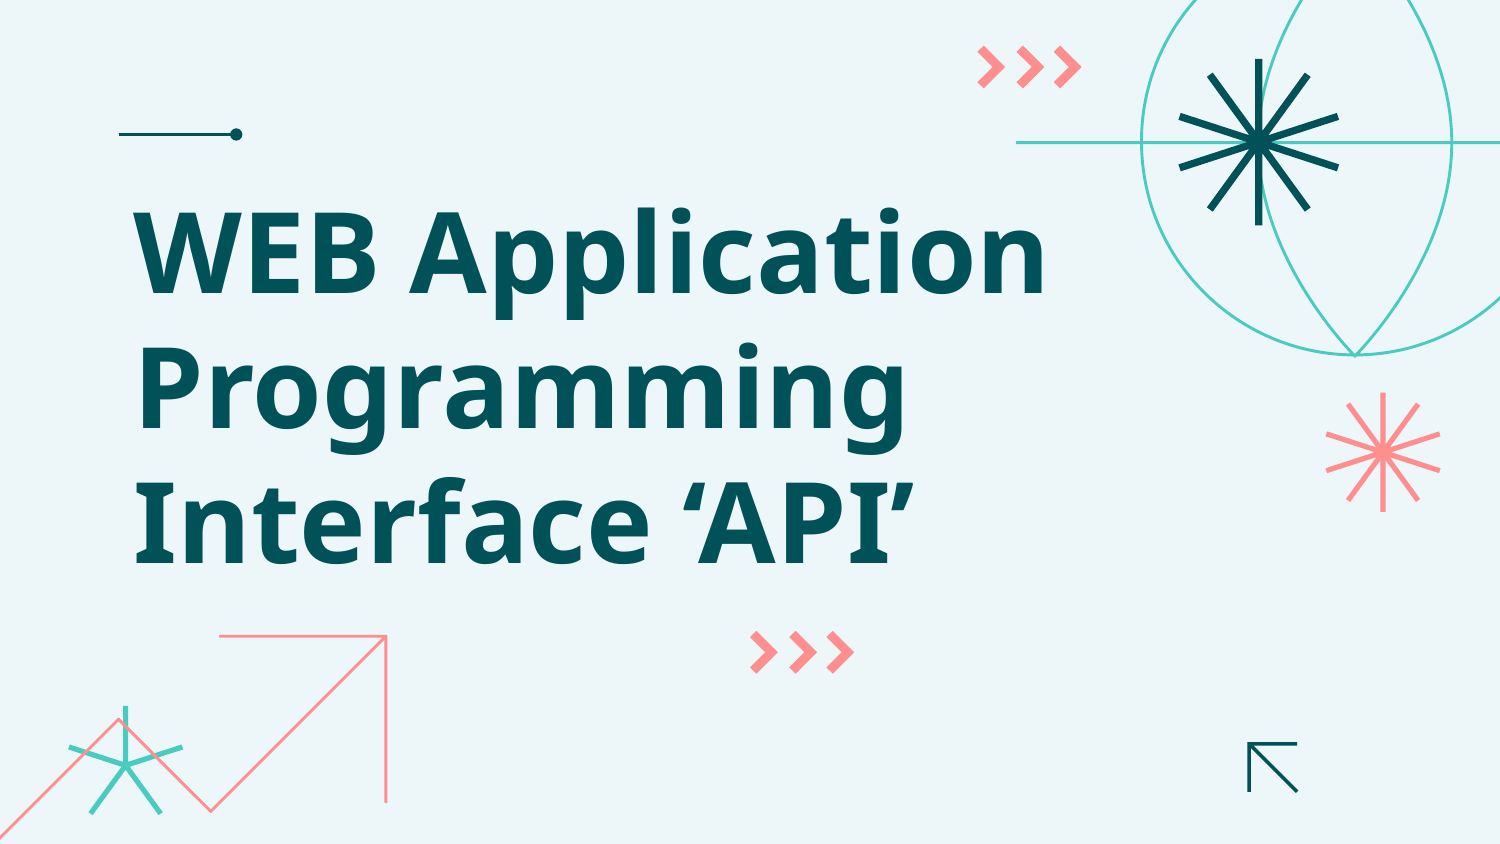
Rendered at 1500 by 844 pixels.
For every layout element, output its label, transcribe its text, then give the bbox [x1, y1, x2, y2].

text_box [1178, 58, 1340, 226]
text_box [0, 635, 387, 839]
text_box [749, 630, 855, 675]
text_box [1016, 0, 1500, 358]
title WEB Application Programming Interface ‘API’ [118, 165, 1159, 549]
